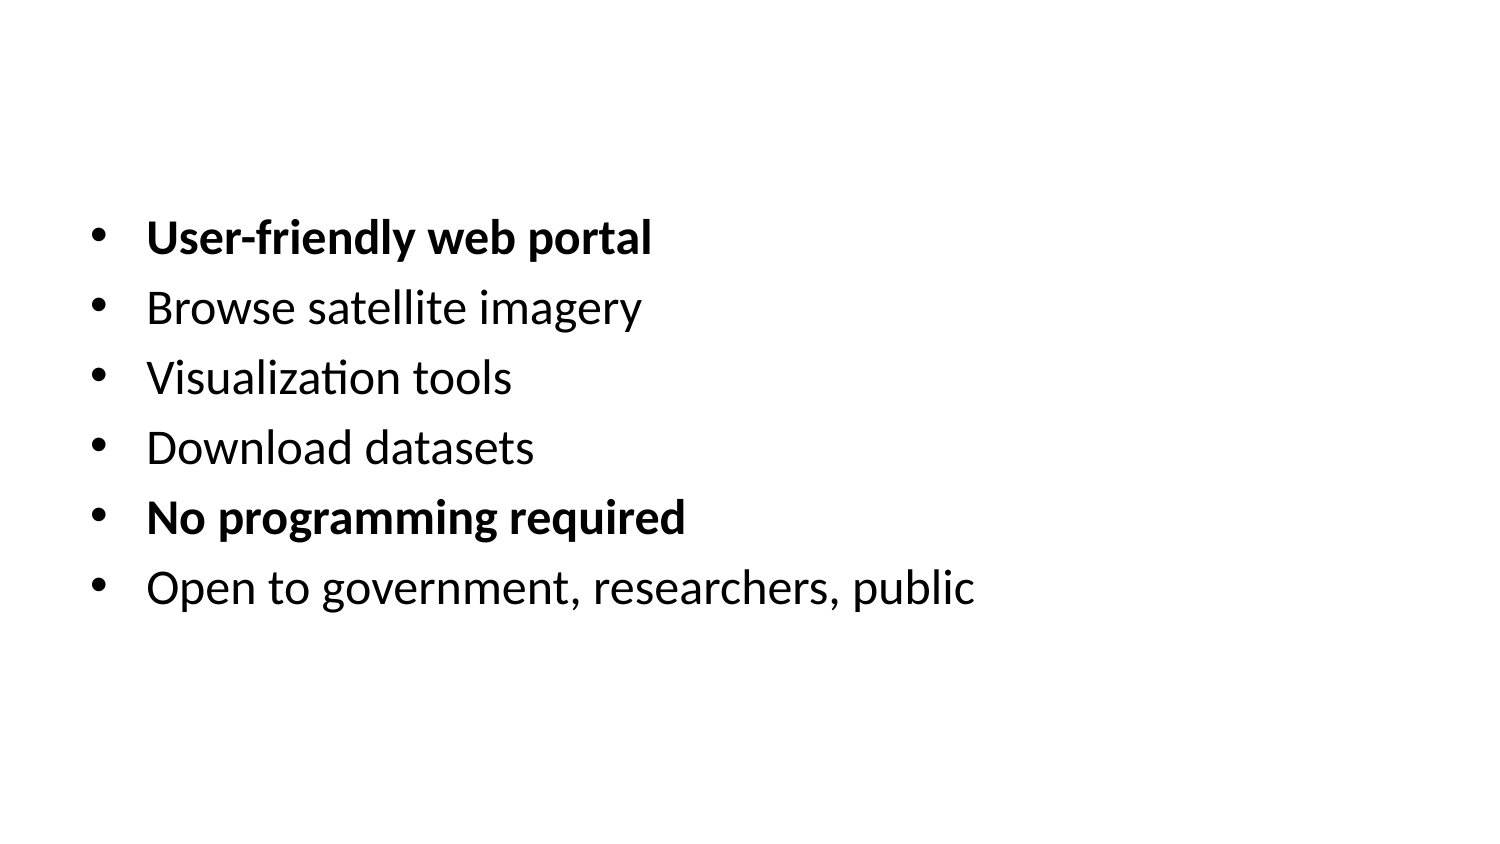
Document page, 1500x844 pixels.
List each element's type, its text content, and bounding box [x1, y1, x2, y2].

list User-friendly web portal Browse satellite imagery Visualization tools Download datasets No programming required Open to government, researchers, public [75, 196, 1425, 754]
